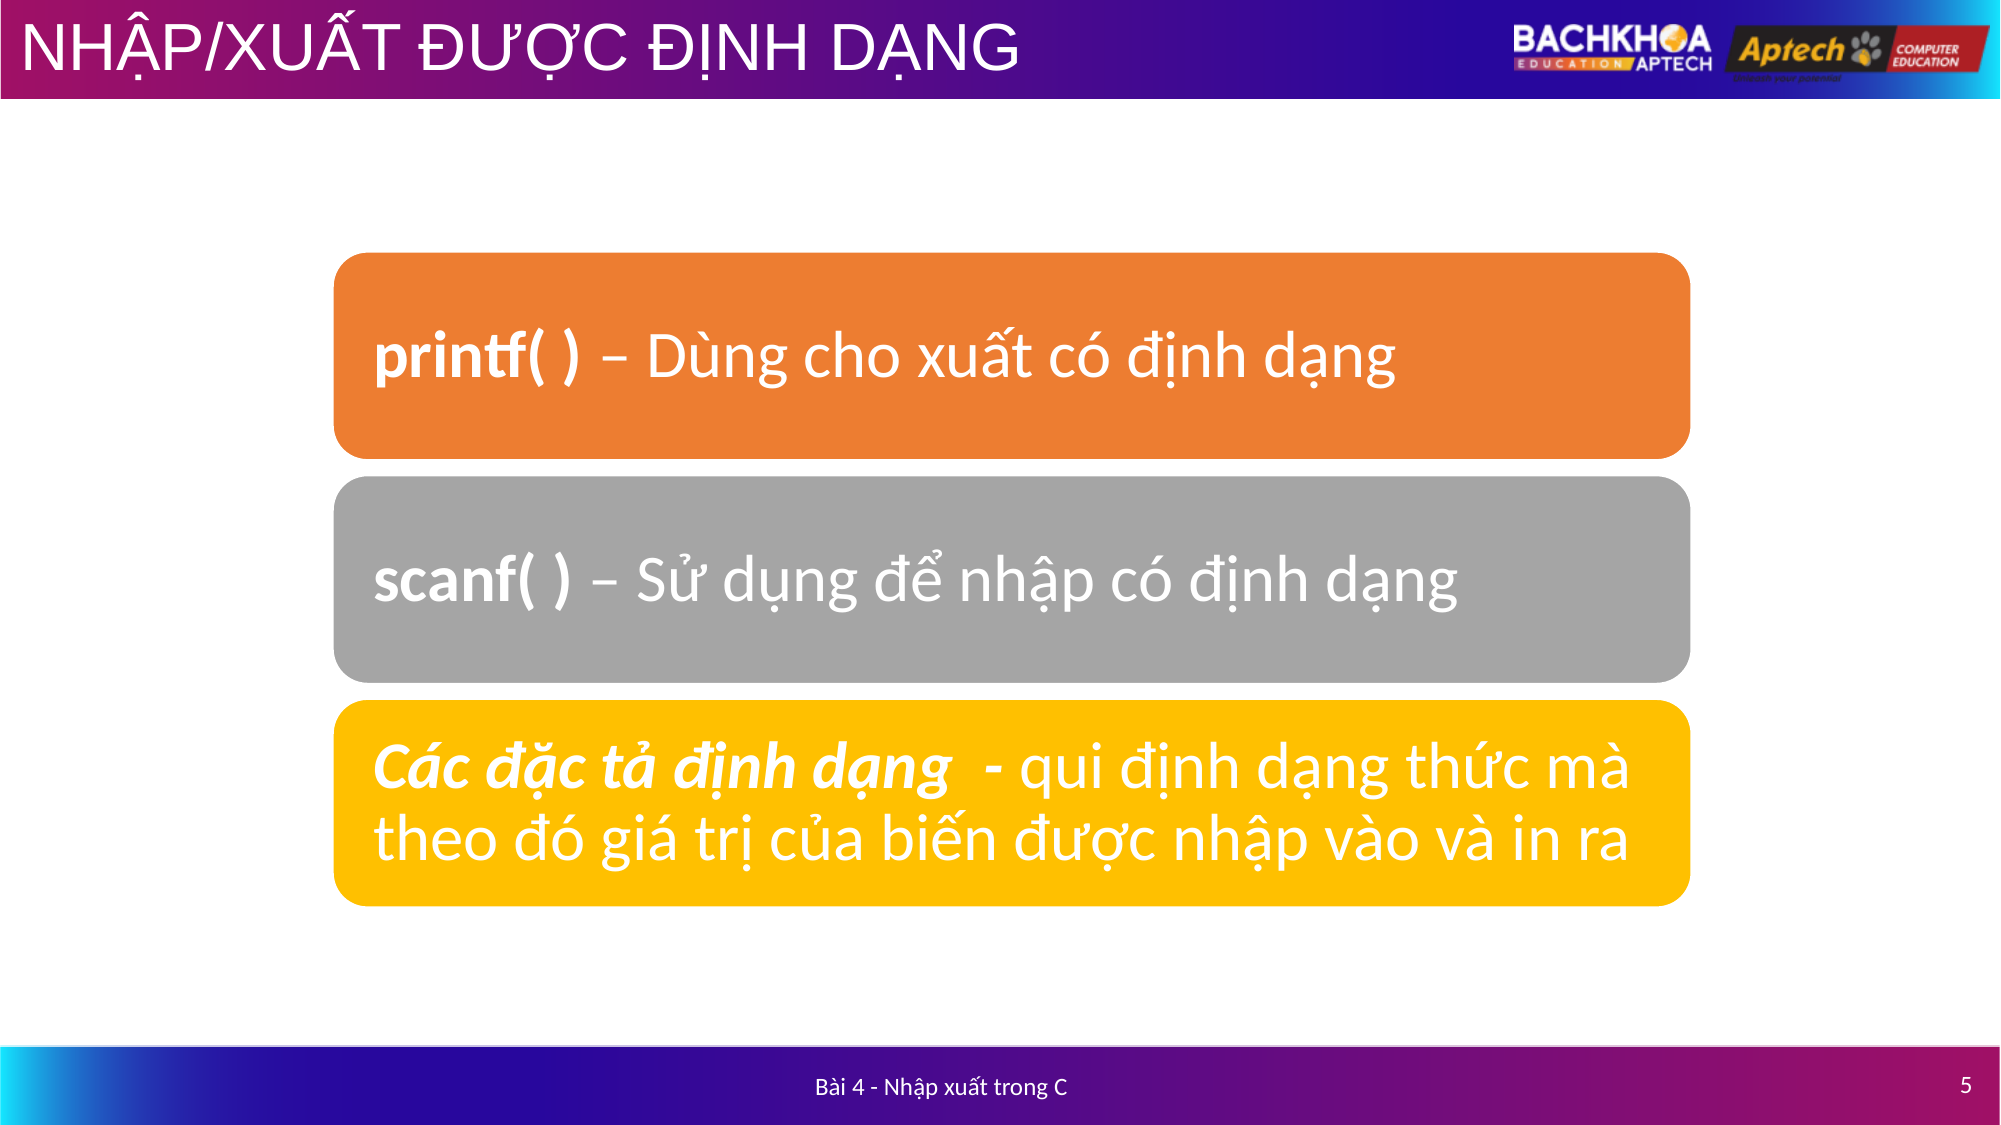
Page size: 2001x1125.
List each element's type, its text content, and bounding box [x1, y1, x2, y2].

picture [0, 0, 2001, 99]
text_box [332, 145, 1692, 1014]
footer Bài 4 - Nhập xuất trong C [17, 1055, 1865, 1116]
picture [0, 1045, 2000, 1125]
title NHẬP/XUẤT ĐƯỢC ĐỊNH DẠNG [4, 5, 1990, 93]
slide_number 5 [1877, 1053, 1988, 1114]
